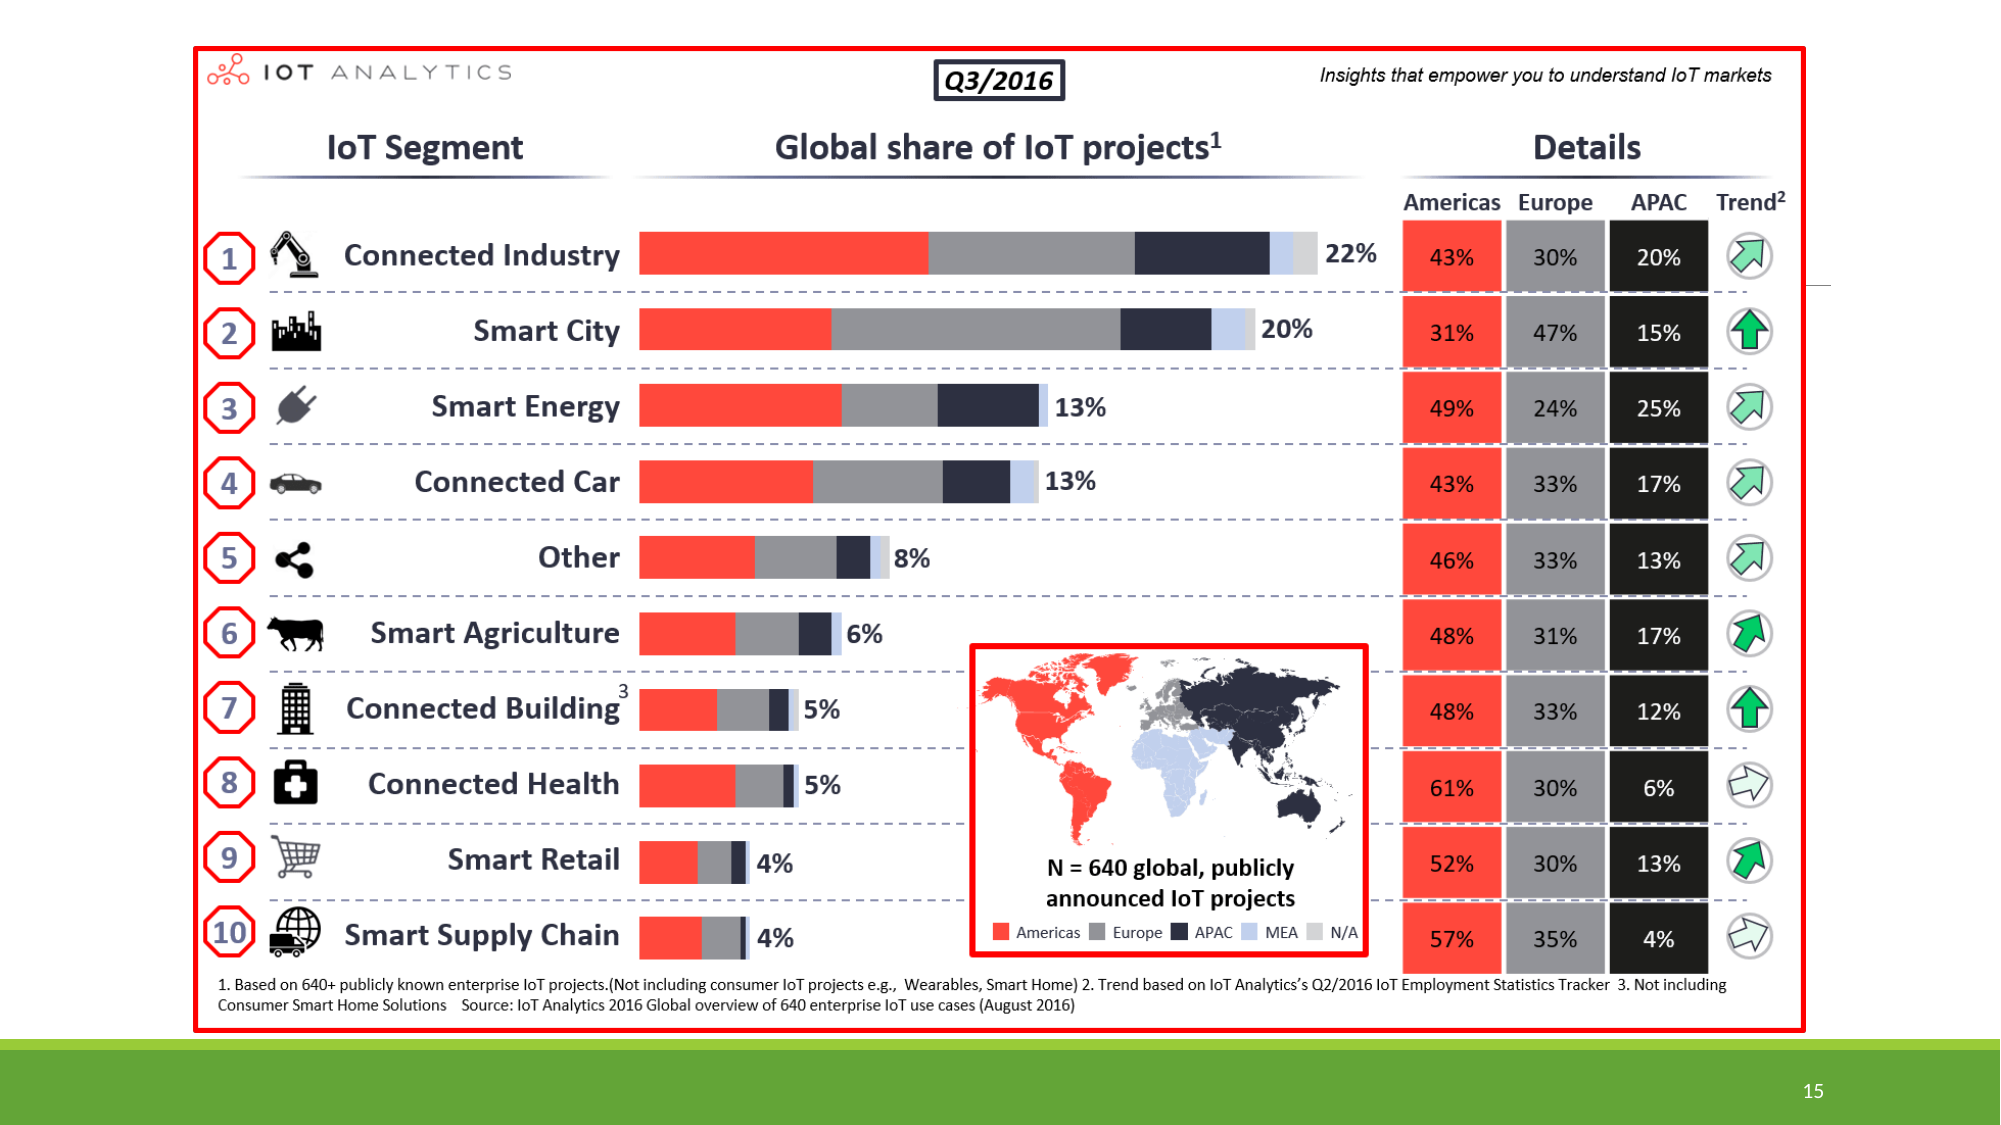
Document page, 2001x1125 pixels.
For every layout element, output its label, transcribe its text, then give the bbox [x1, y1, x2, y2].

slide_number 15 [1624, 1059, 1840, 1120]
picture [191, 45, 1806, 1034]
